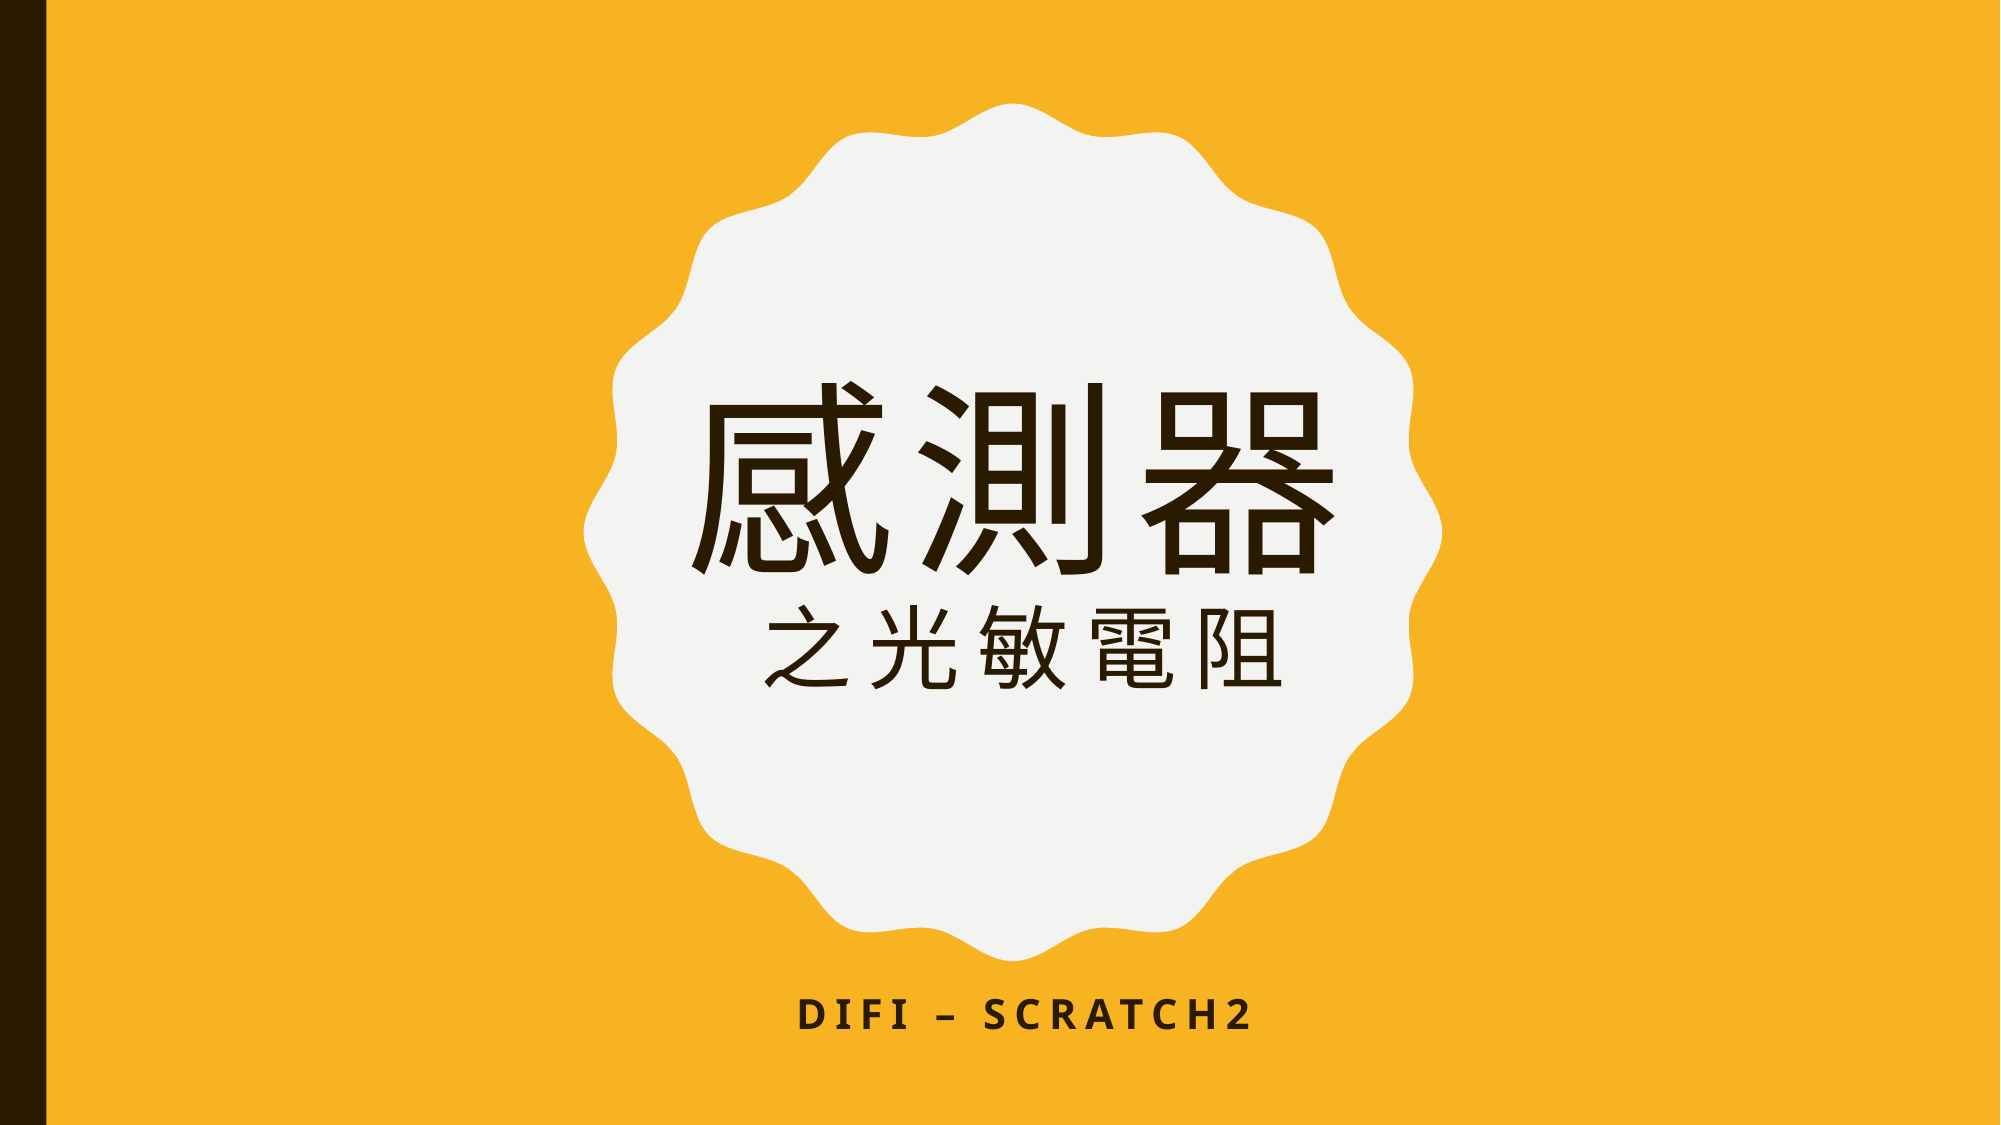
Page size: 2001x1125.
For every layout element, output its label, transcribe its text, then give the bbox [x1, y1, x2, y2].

subtitle DiFi – Scratch2 [363, 980, 1684, 1103]
title 感測器 之光敏電阻 [176, 180, 1870, 902]
